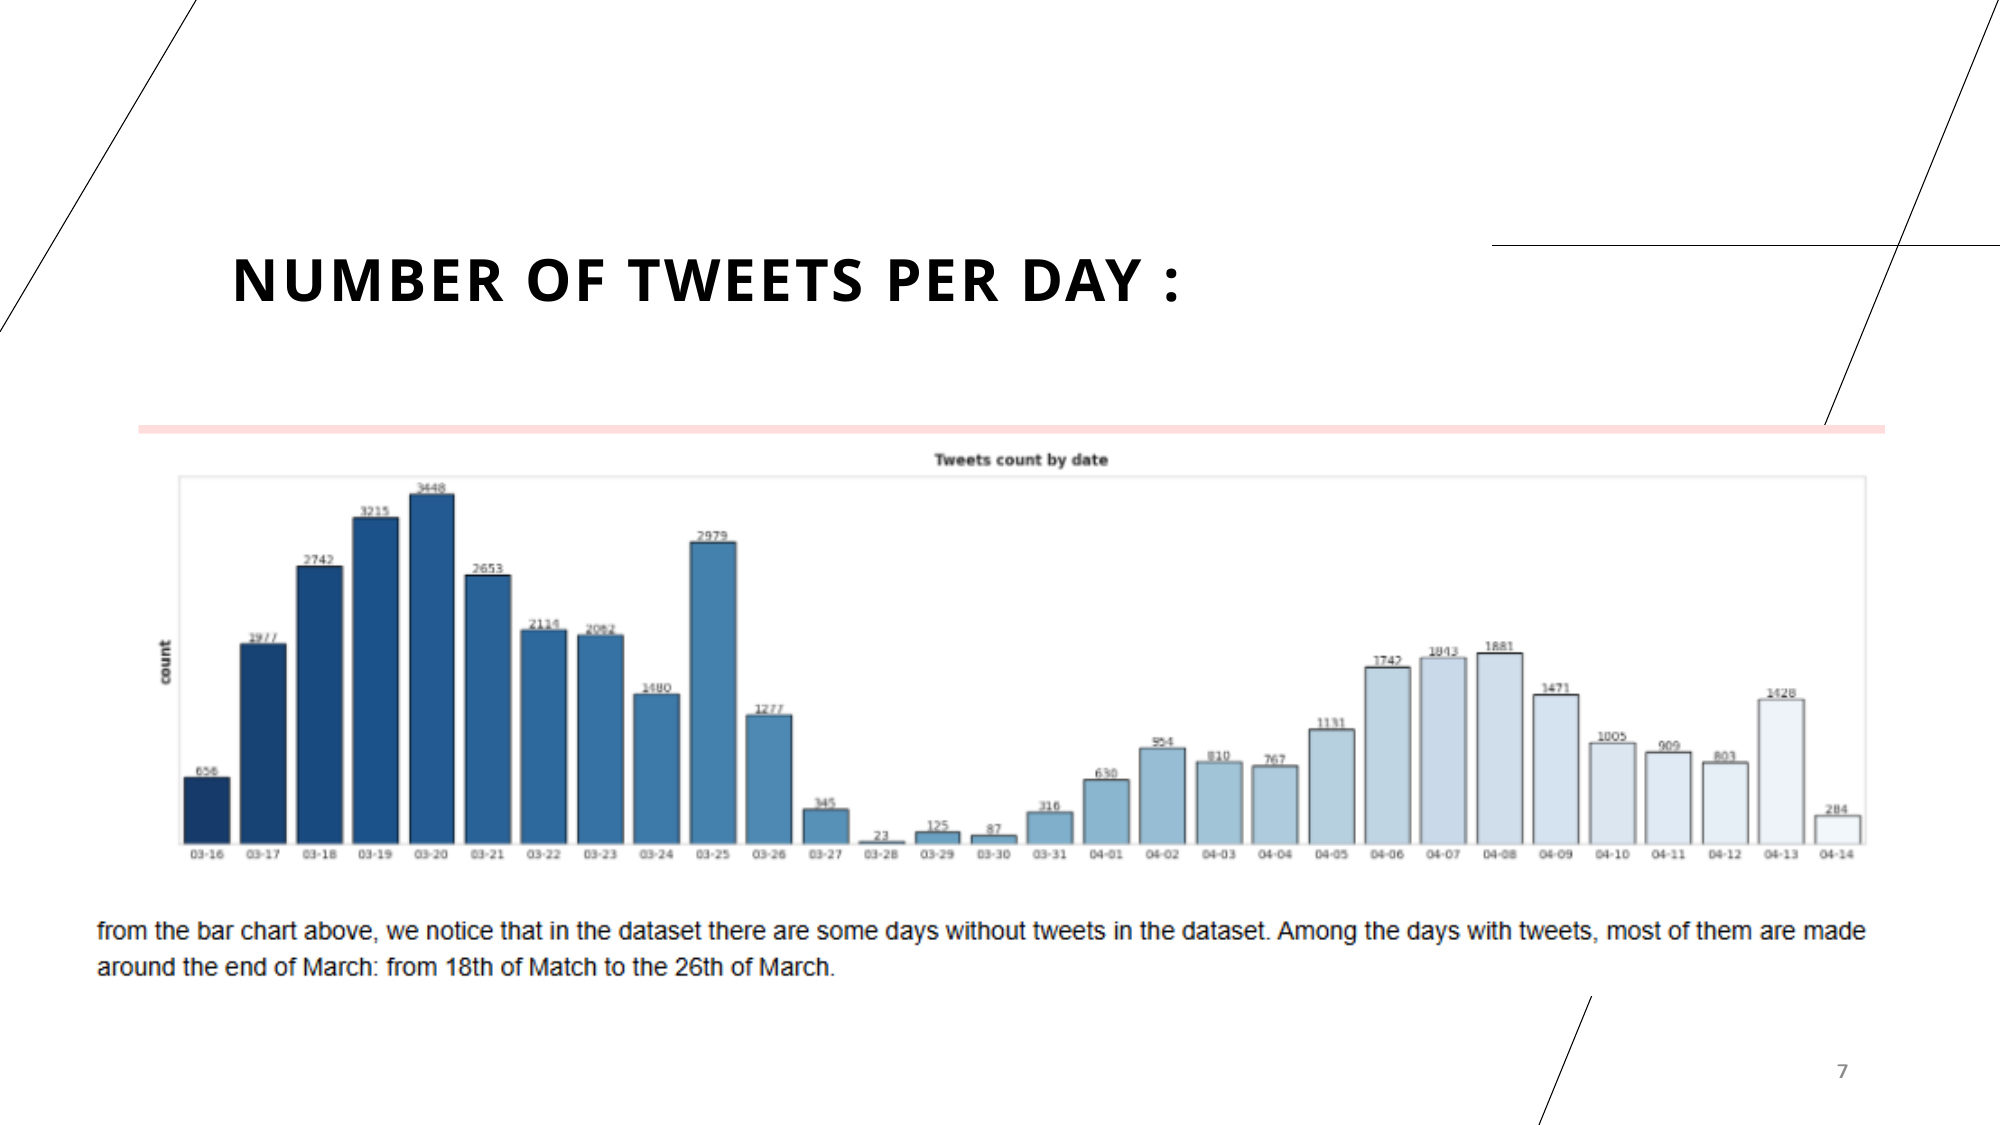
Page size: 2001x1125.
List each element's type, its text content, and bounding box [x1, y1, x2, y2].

title Number of tweets per day : [216, 43, 1413, 392]
slide_number 7 [1571, 1042, 1863, 1103]
picture [92, 425, 1885, 996]
